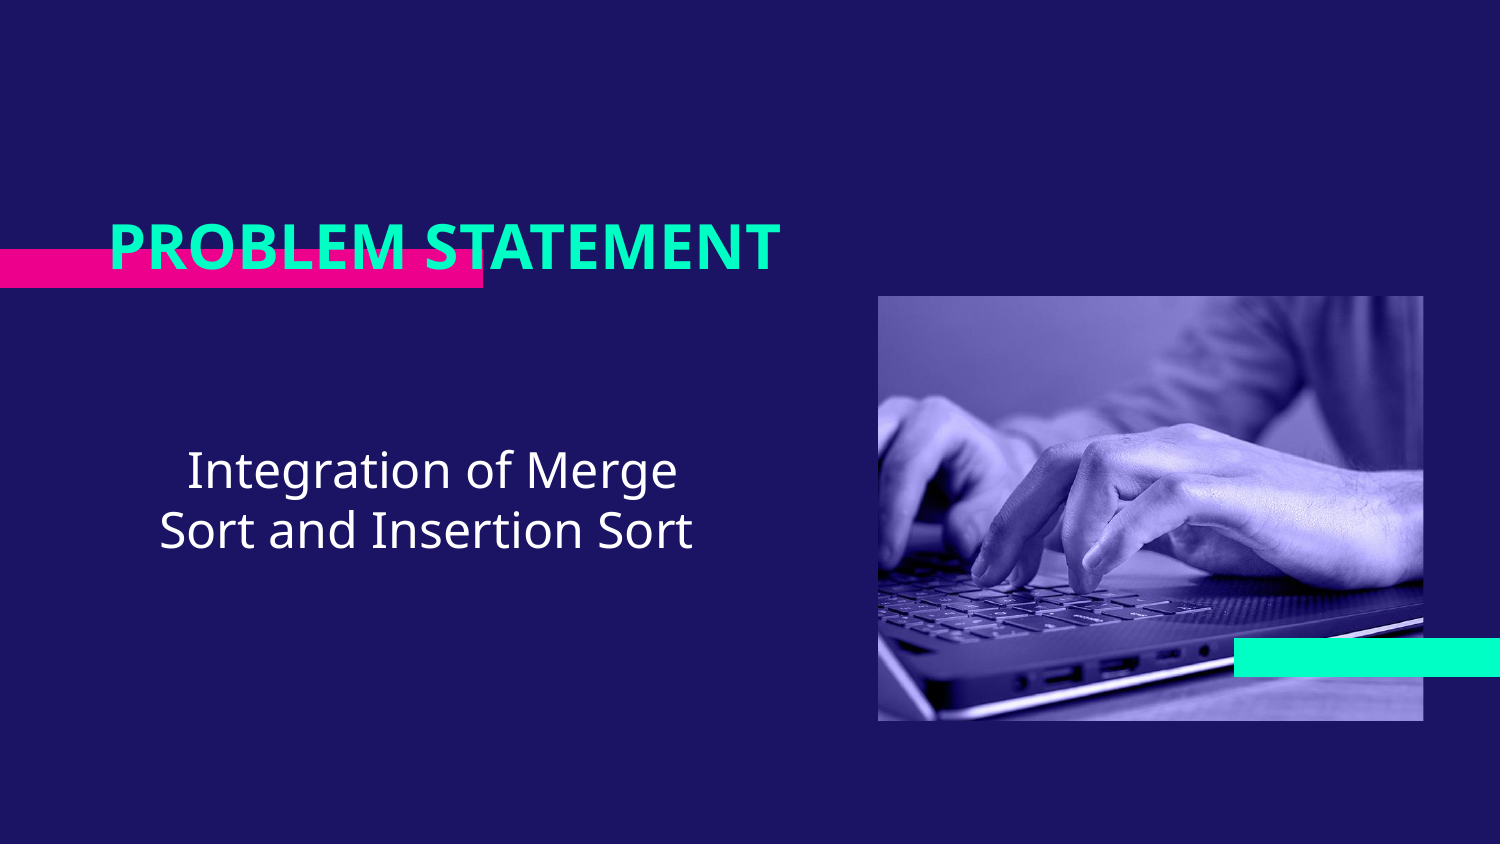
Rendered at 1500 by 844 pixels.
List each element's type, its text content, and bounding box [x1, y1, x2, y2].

picture [877, 296, 1424, 721]
list Integration of Merge Sort and Insertion Sort [133, 323, 733, 674]
title PROBLEM STATEMENT [92, 191, 813, 302]
text_box [1427, 637, 1500, 678]
